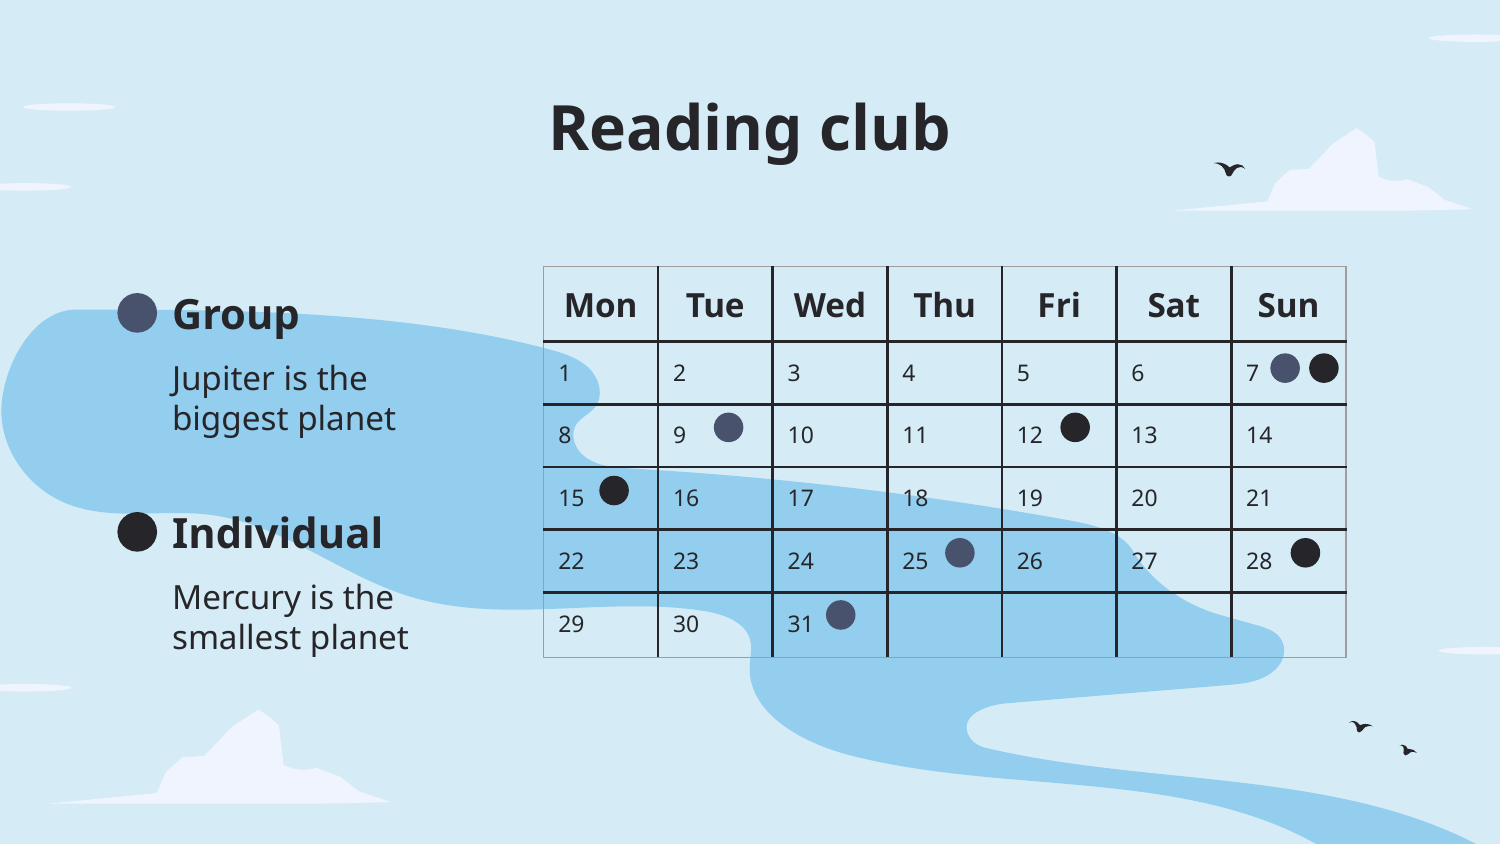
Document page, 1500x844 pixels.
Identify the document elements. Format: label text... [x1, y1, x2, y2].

table_header Thu [889, 267, 1001, 340]
text_box [945, 537, 975, 568]
title Reading club [118, 72, 1382, 167]
table_cell 16 [659, 468, 771, 528]
table_cell 22 [544, 531, 657, 591]
text_box Individual [157, 498, 489, 561]
table_header Tue [659, 267, 771, 340]
table_cell 20 [1118, 468, 1230, 528]
table_cell 21 [1233, 468, 1345, 528]
table_header Fri [1003, 267, 1115, 340]
text_box Jupiter is the biggest planet [157, 342, 489, 422]
table_cell 26 [1003, 531, 1115, 591]
table_cell 13 [1118, 406, 1230, 466]
text_box Mercury is the smallest planet [157, 561, 489, 641]
text_box [599, 475, 629, 506]
table_cell 8 [544, 406, 657, 466]
text_box [713, 412, 744, 443]
table_cell [1118, 594, 1230, 657]
text_box [117, 293, 158, 333]
table_cell 12 [1003, 406, 1115, 466]
table_cell 17 [774, 468, 886, 528]
table_cell 14 [1233, 406, 1345, 466]
table_header Wed [774, 267, 886, 340]
table_cell 31 [774, 594, 886, 657]
table_cell 23 [659, 531, 771, 591]
text_box Group [157, 279, 489, 342]
text_box [1290, 537, 1321, 568]
table_cell 15 [544, 468, 657, 528]
table_cell 10 [774, 406, 886, 466]
table_cell 9 [659, 406, 771, 466]
table_cell 19 [1003, 468, 1115, 528]
table_cell [1233, 594, 1345, 657]
text_box [1270, 353, 1300, 383]
text_box [1309, 353, 1339, 383]
table_cell 29 [544, 594, 657, 657]
table_cell 7 [1233, 343, 1345, 403]
table_cell [889, 594, 1001, 657]
text_box [1060, 412, 1090, 443]
table_cell 1 [544, 343, 657, 403]
table_cell 30 [659, 594, 771, 657]
table_cell 27 [1118, 531, 1230, 591]
text_box [117, 512, 158, 552]
table_cell [1003, 594, 1115, 657]
table_cell 28 [1233, 531, 1345, 591]
table_cell 5 [1003, 343, 1115, 403]
table_cell 4 [889, 343, 1001, 403]
table_cell 18 [889, 468, 1001, 528]
text_box [825, 600, 856, 630]
table_header Sun [1233, 267, 1345, 340]
table_cell 25 [889, 531, 1001, 591]
table_cell 24 [774, 531, 886, 591]
table_cell 11 [889, 406, 1001, 466]
table_header Mon [544, 267, 657, 340]
table_cell 2 [659, 343, 771, 403]
table_cell 3 [774, 343, 886, 403]
table_header Sat [1118, 267, 1230, 340]
table_cell 6 [1118, 343, 1230, 403]
